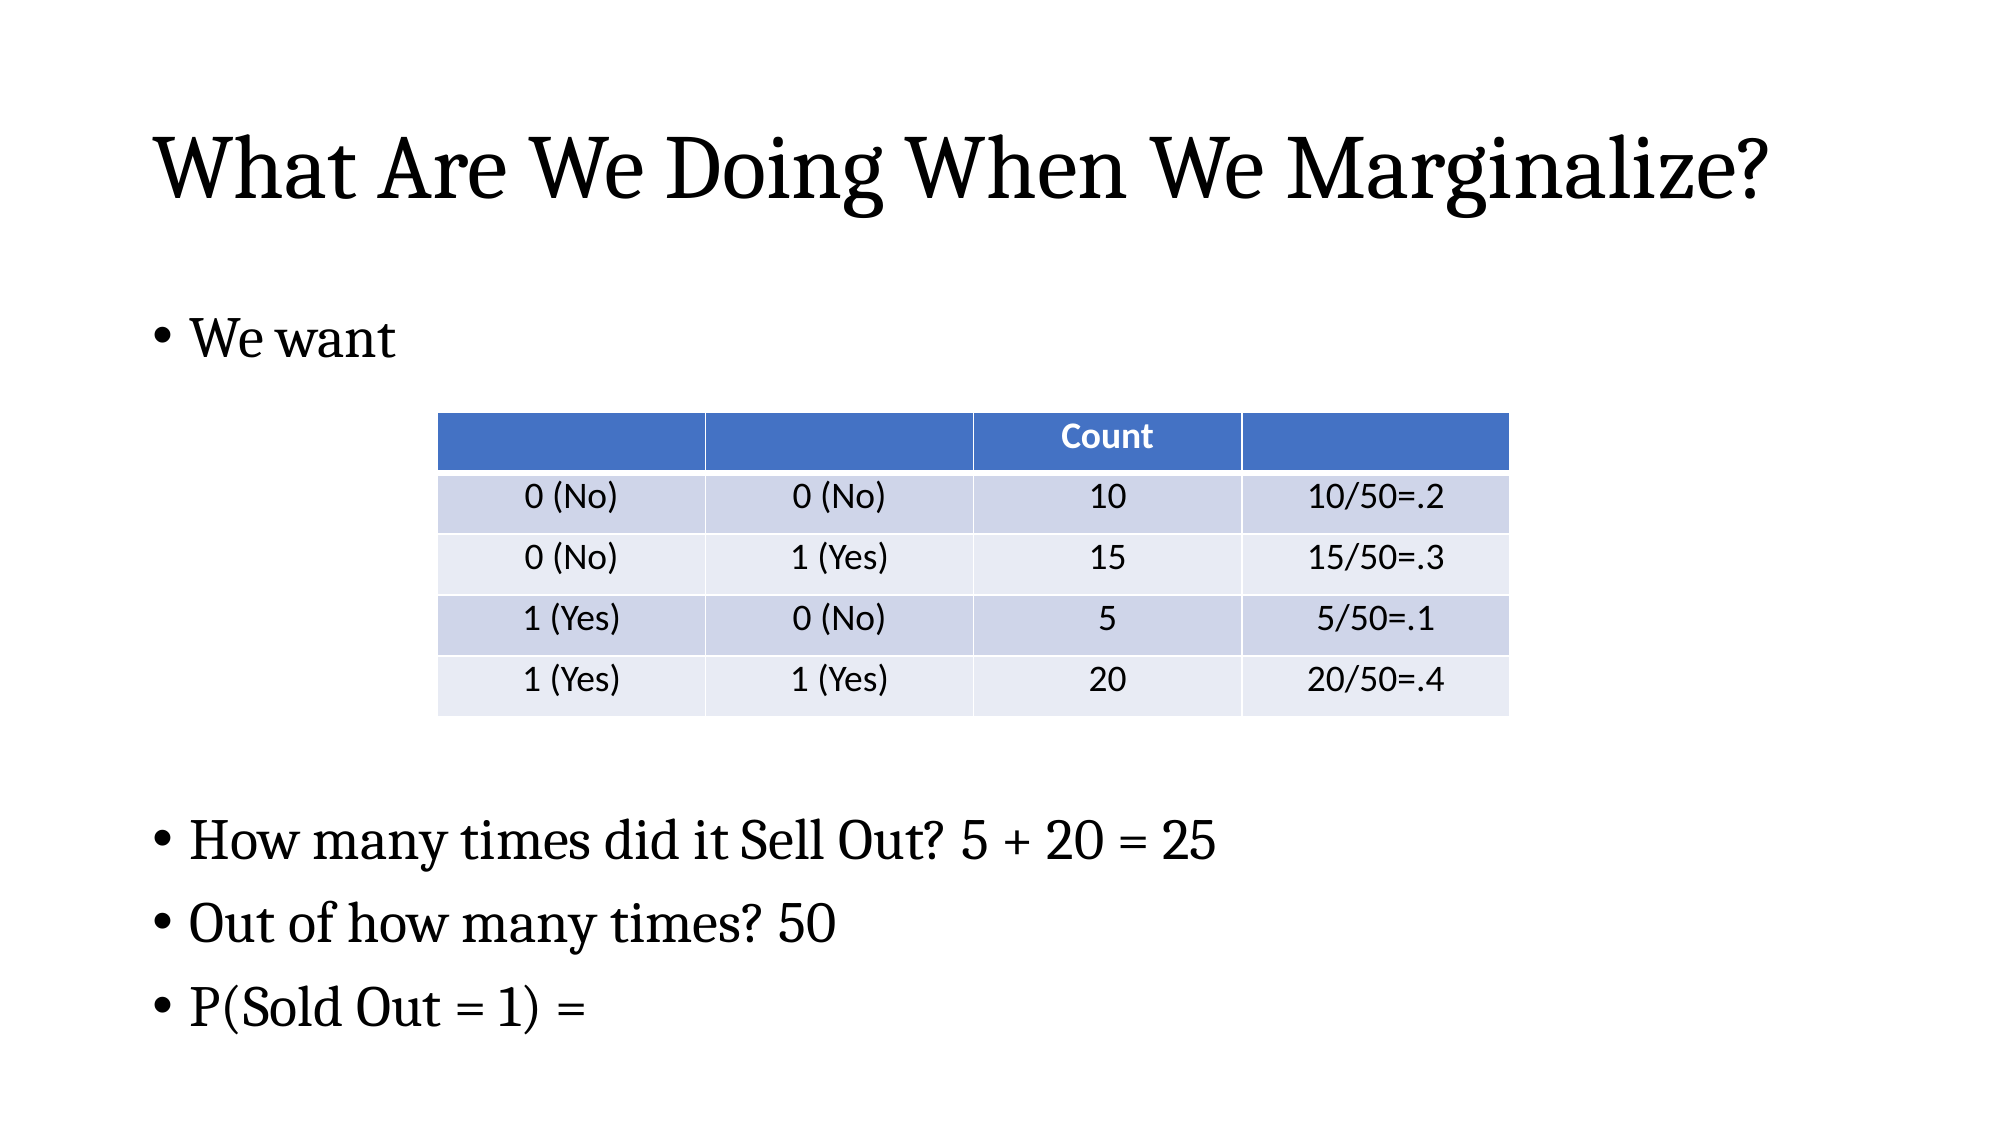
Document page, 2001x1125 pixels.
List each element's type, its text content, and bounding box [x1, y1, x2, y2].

title What Are We Doing When We Marginalize? [137, 59, 1863, 278]
